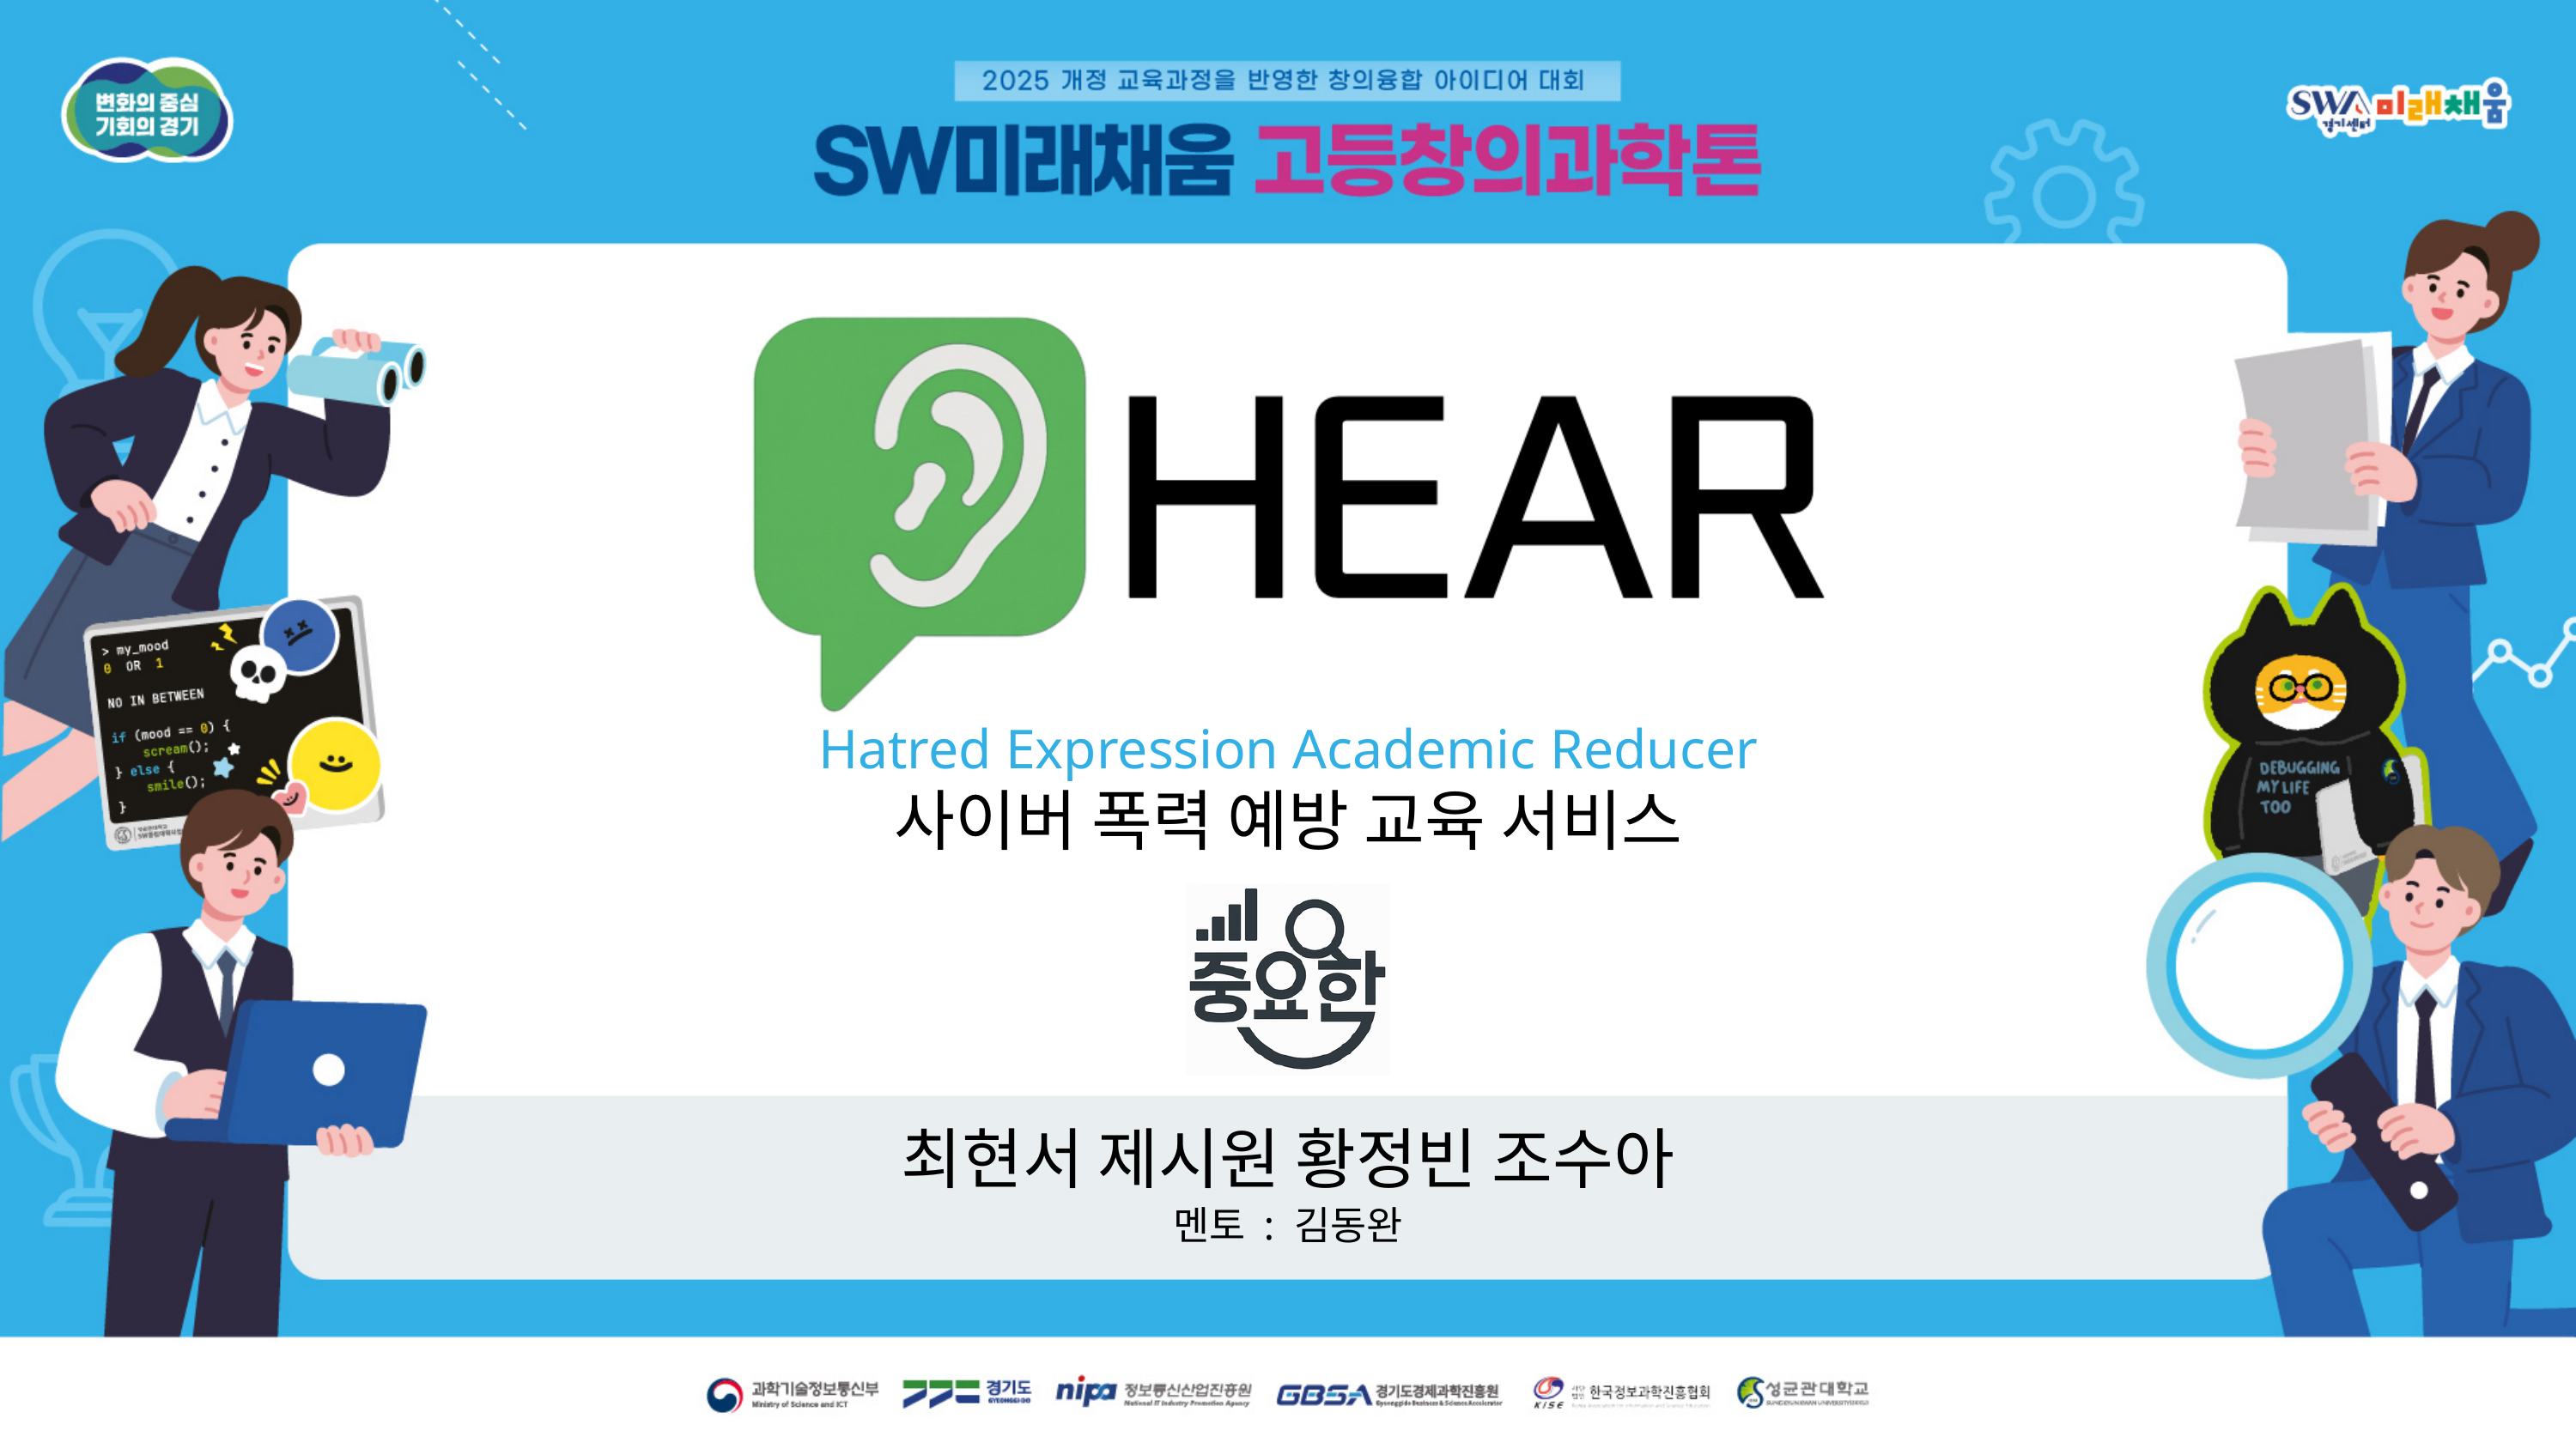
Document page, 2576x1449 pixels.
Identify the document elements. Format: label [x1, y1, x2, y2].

text_box [1185, 883, 1390, 1076]
text_box [0, 0, 2576, 1449]
text_box [736, 677, 1842, 905]
